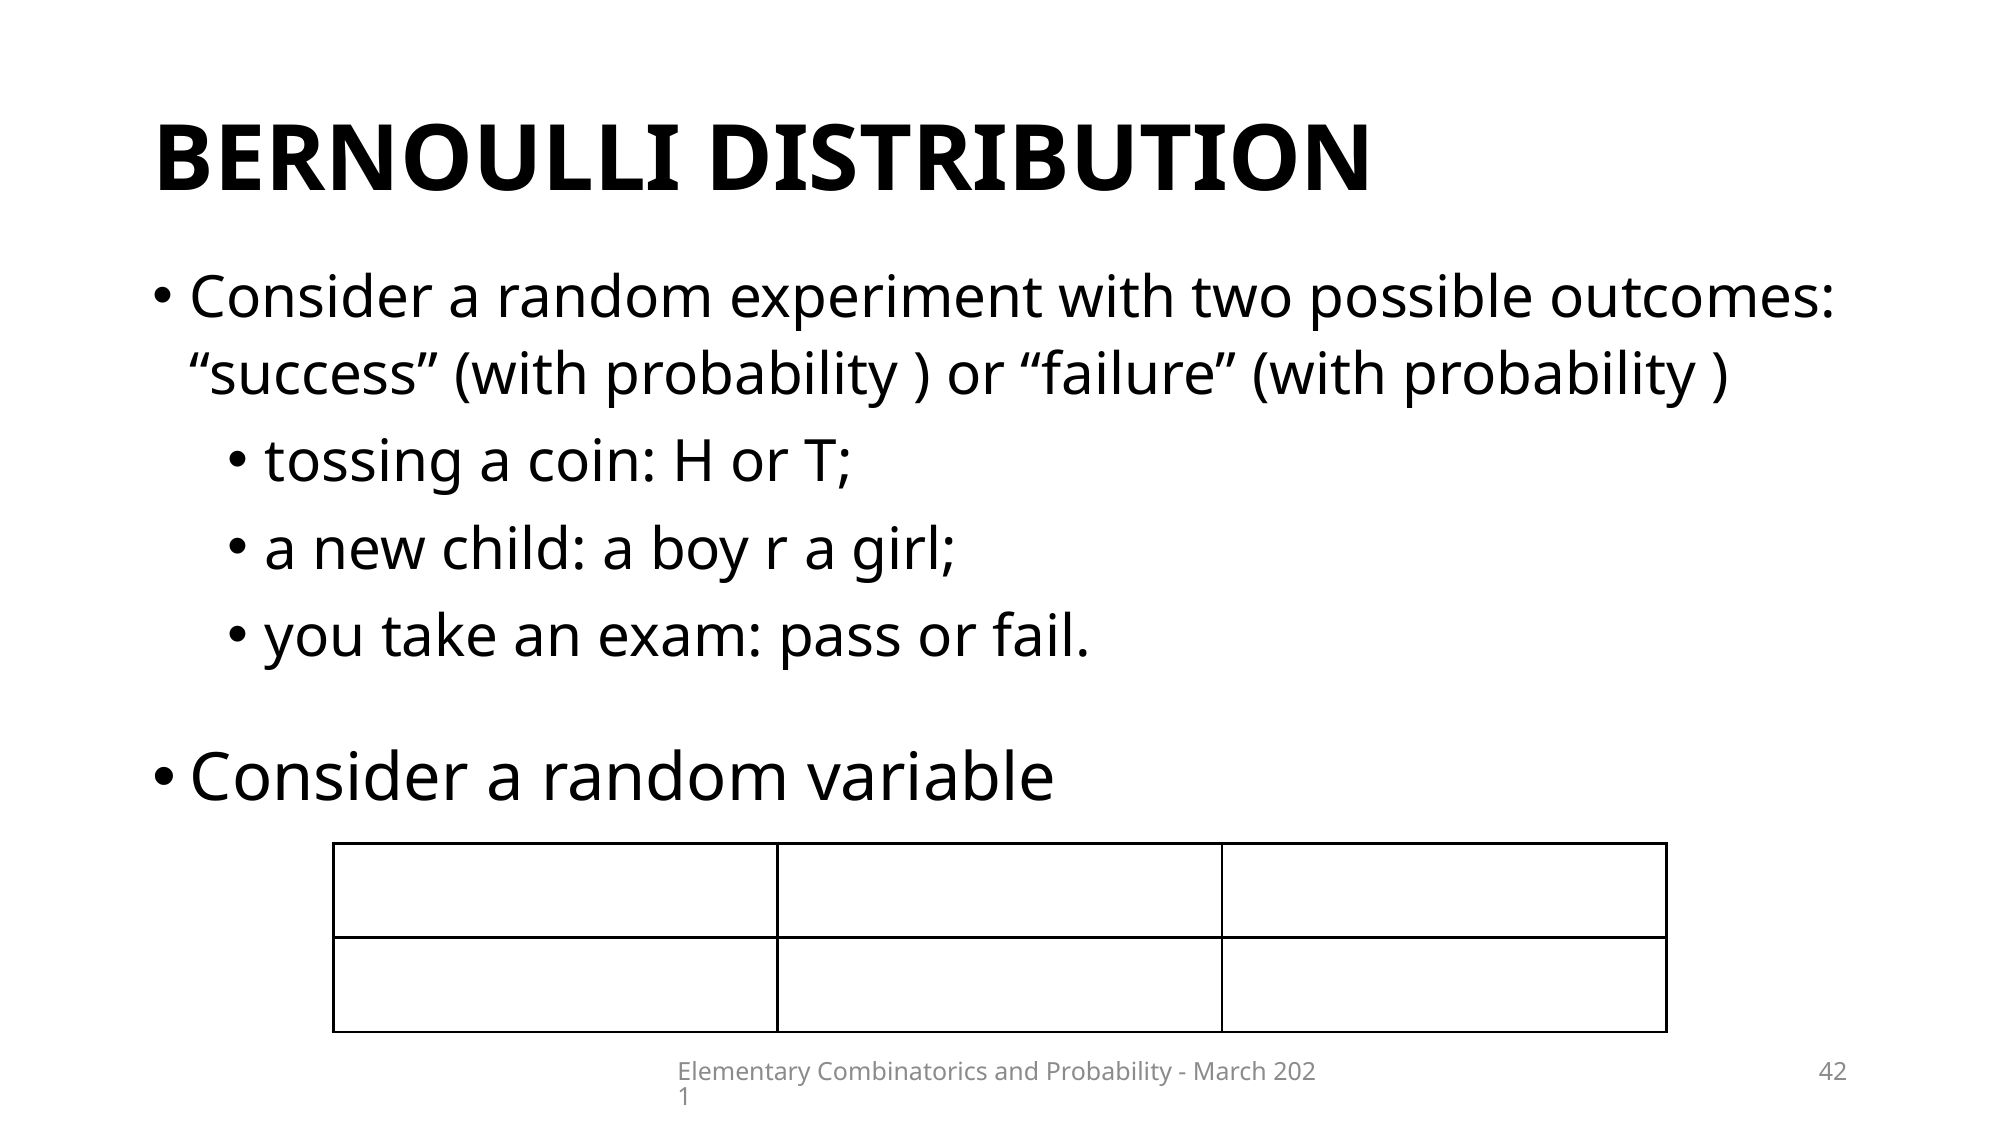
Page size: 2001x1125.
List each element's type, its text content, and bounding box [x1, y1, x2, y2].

footer Elementary Combinatorics and Probability - March 2021 [662, 1042, 1338, 1103]
title Bernoulli distribution [137, 52, 1863, 270]
slide_number 42 [1412, 1042, 1863, 1103]
